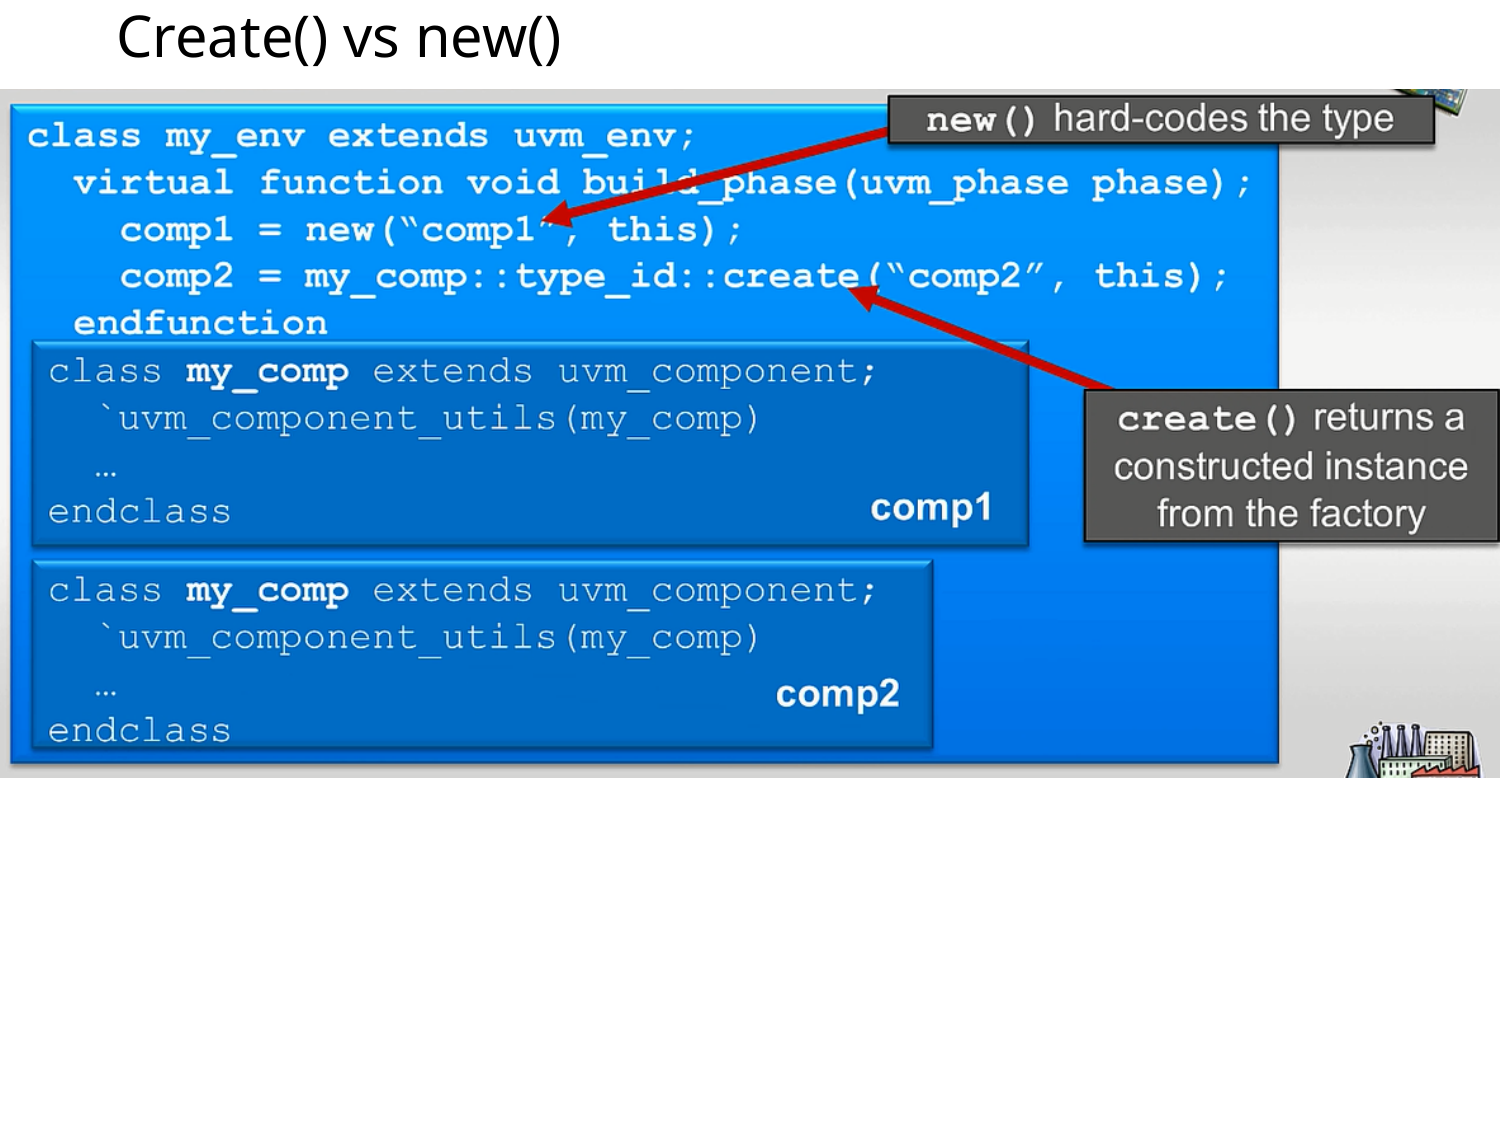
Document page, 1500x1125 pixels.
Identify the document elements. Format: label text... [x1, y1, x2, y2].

title Create() vs new() [101, 0, 1396, 78]
picture [0, 89, 1500, 778]
